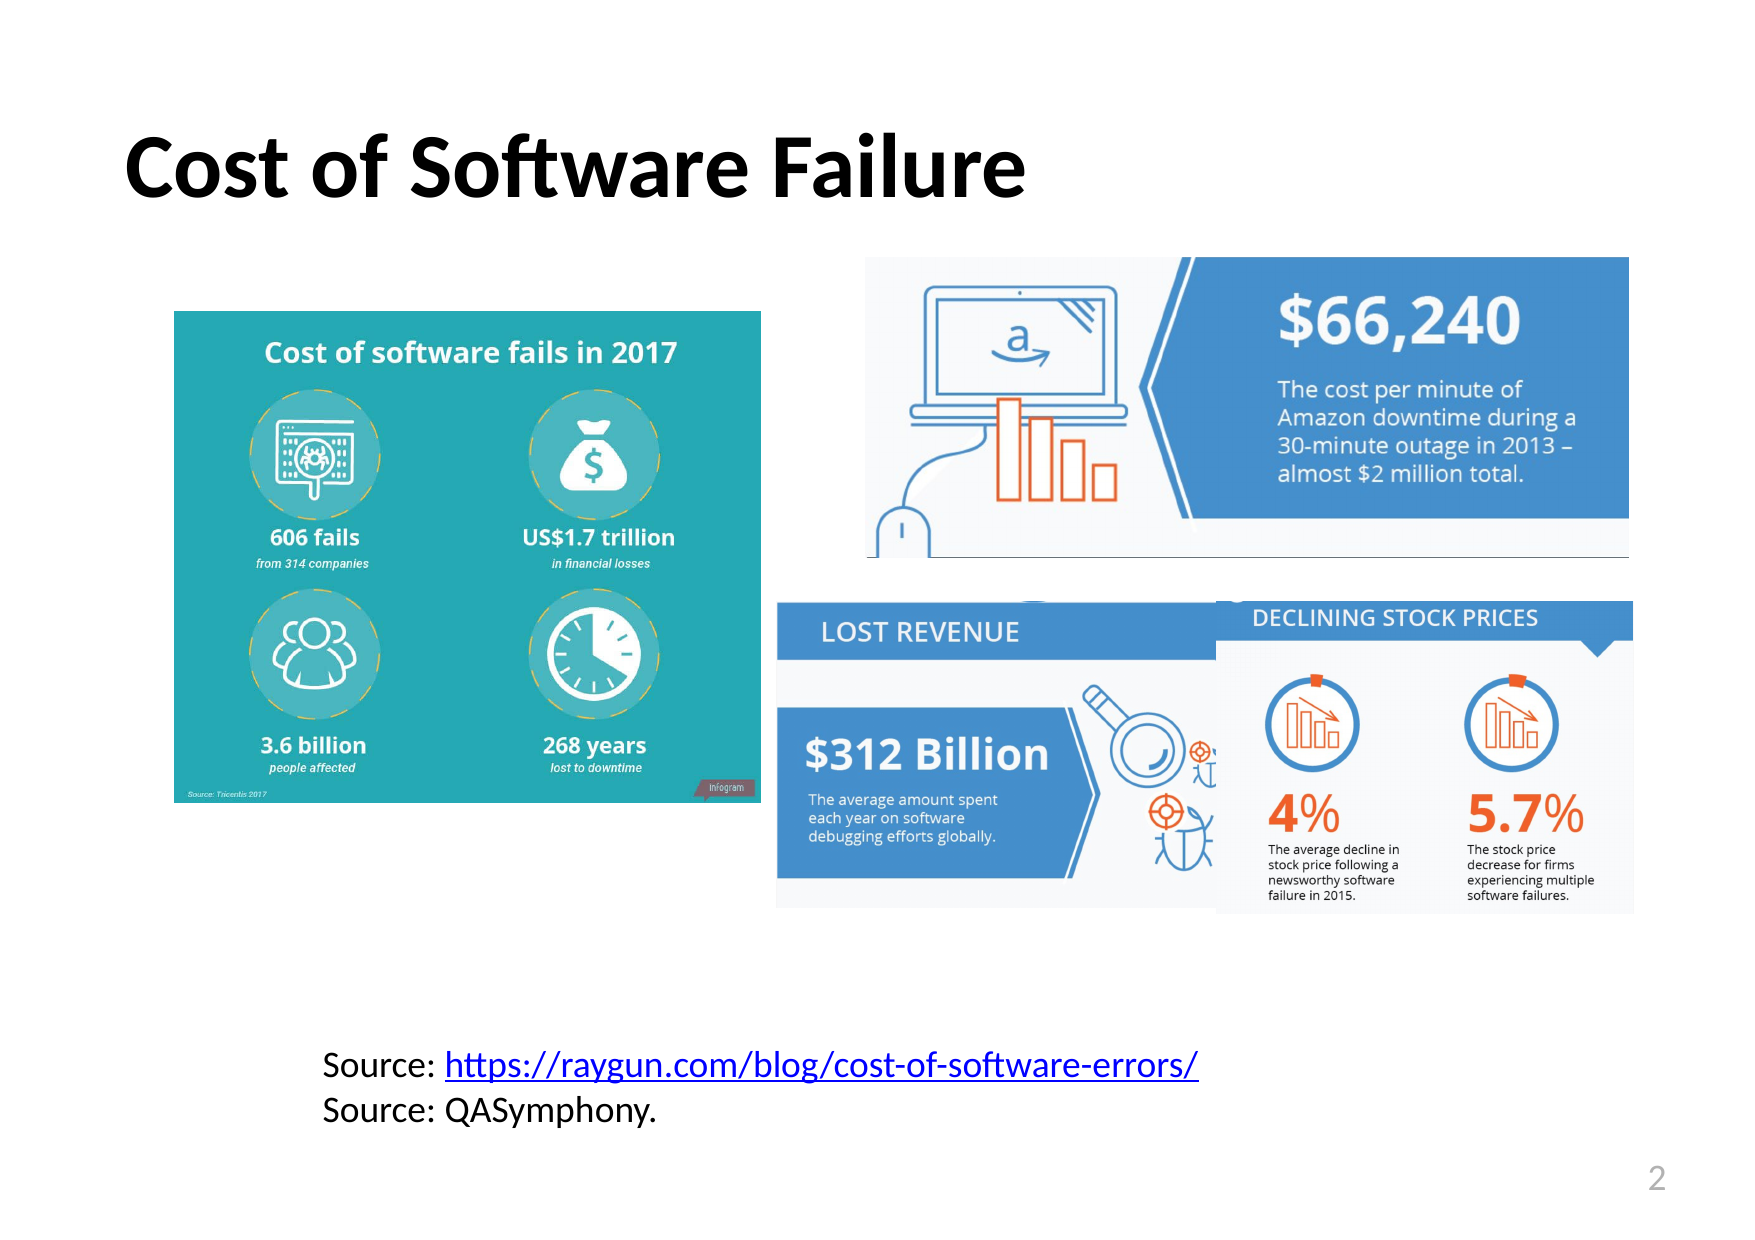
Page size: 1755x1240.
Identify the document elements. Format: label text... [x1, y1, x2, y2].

text_box Source: https://raygun.com/blog/cost-of-software-errors/ Source: QASymphony. [307, 1032, 1214, 1137]
picture [776, 601, 1634, 914]
picture [865, 256, 1630, 558]
slide_number 2 [1263, 1152, 1667, 1215]
picture [174, 311, 762, 804]
title Cost of Software Failure [125, 117, 1629, 308]
